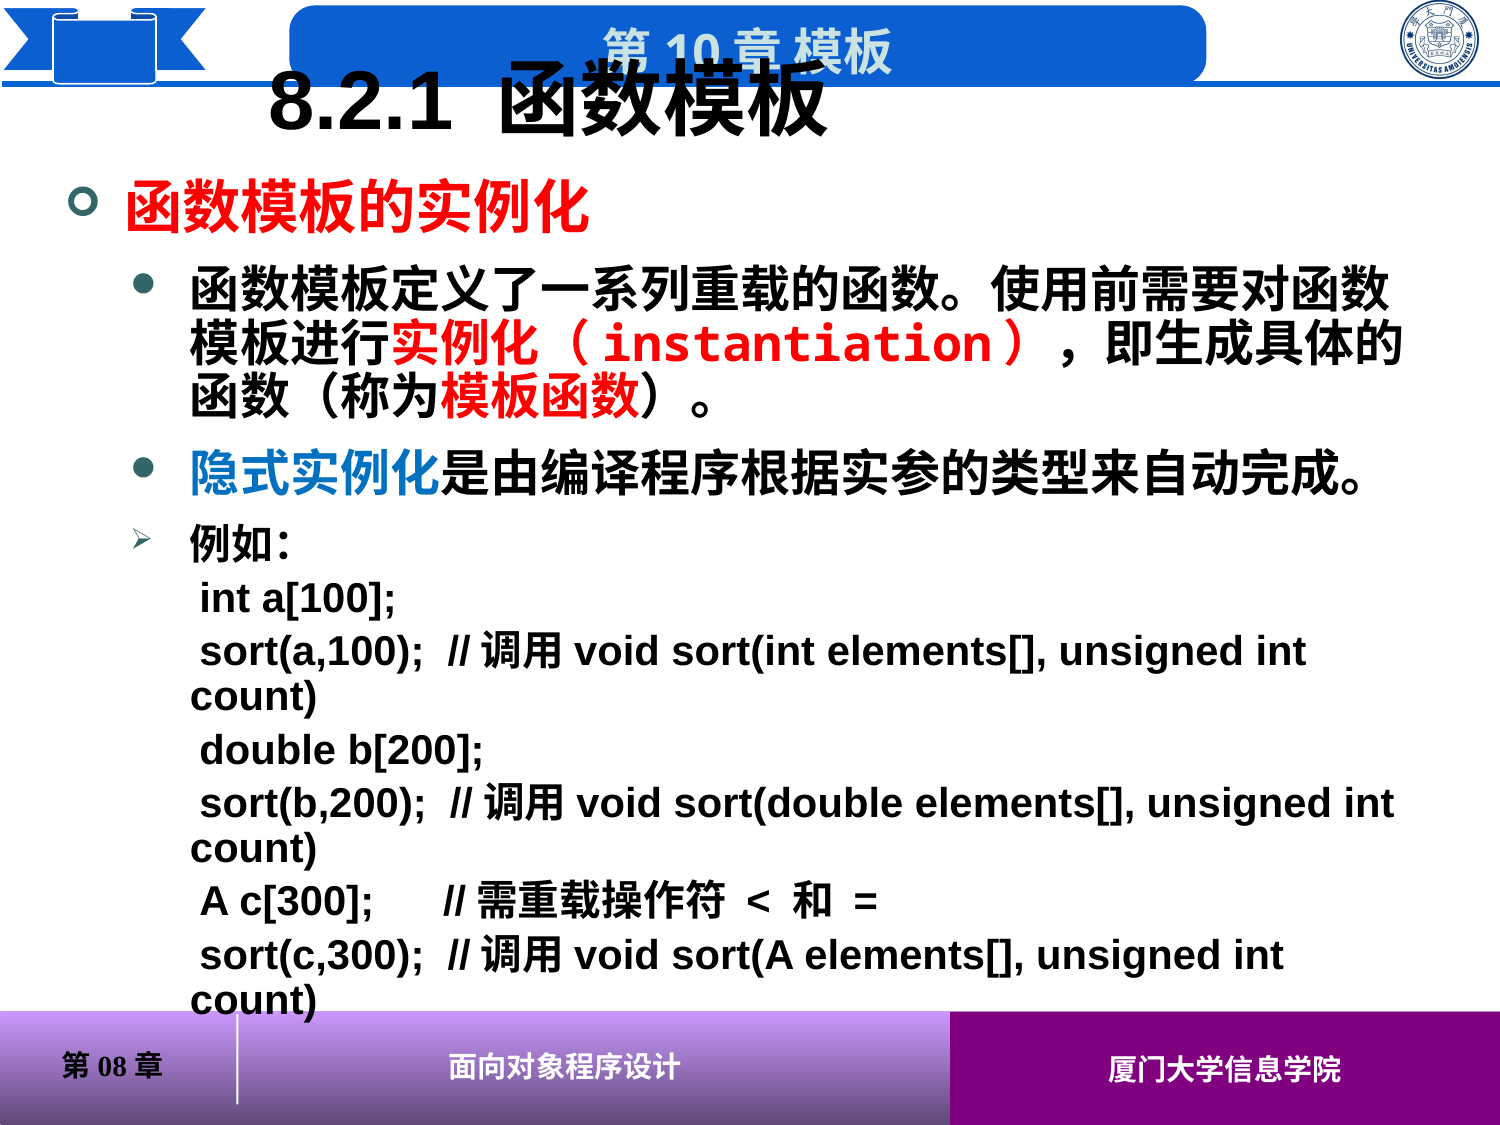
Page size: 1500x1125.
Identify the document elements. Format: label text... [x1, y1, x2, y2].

list 函数模板的实例化 函数模板定义了一系列重载的函数。使用前需要对函数模板进行实例化（instantiation），即生成具体的函数（称为模板函数）。 隐式实例化是由编译程序根据实参的类型来自动完成。 例如： int a[100]; sort(a,100); //调用void sort(int elements[], unsigned int count) double b[200]; sort(b,200); //调用void sort(double elements[], unsigned int count) A c[300]; //需重载操作符 < 和 = sort(c,300); //调用void sort(A elements[], unsigned int count) [49, 170, 1436, 951]
picture [1399, 0, 1480, 80]
text_box 8.2.1 函数模板 [253, 19, 1196, 174]
slide_number [249, 1024, 463, 1101]
